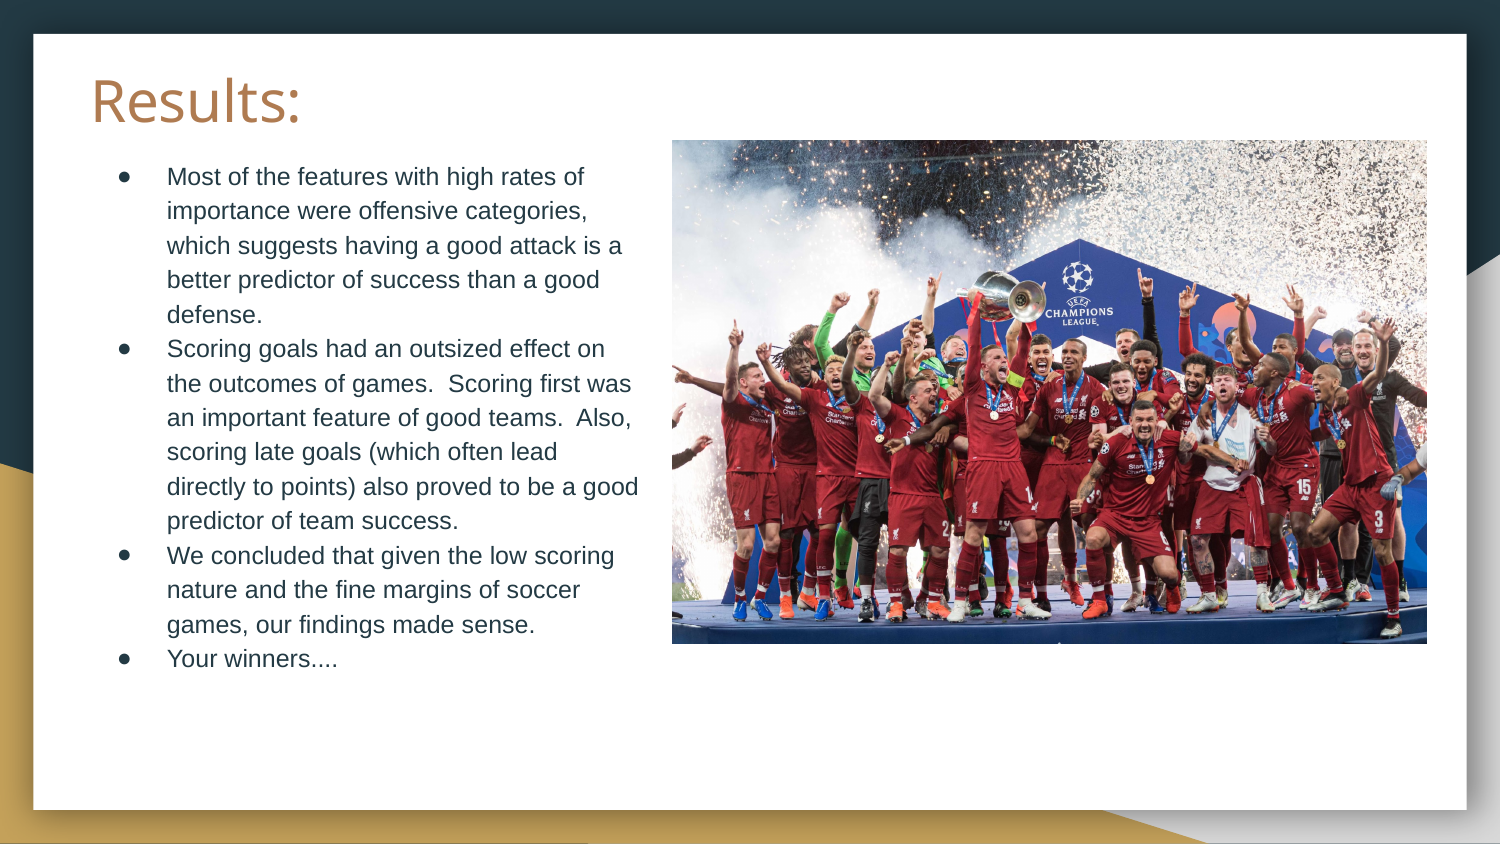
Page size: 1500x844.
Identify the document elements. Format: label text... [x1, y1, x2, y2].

list Most of the features with high rates of importance were offensive categories, which suggests having a good attack is a better predictor of success than a good defense. Scoring goals had an outsized effect on the outcomes of games. Scoring first was an important feature of good teams. Also, scoring late goals (which often lead directly to points) also proved to be a good predictor of team success. We concluded that given the low scoring nature and the fine margins of soccer games, our findings made sense. Your winners.... [76, 141, 660, 742]
title Results: [75, 48, 1307, 206]
picture [672, 140, 1427, 644]
